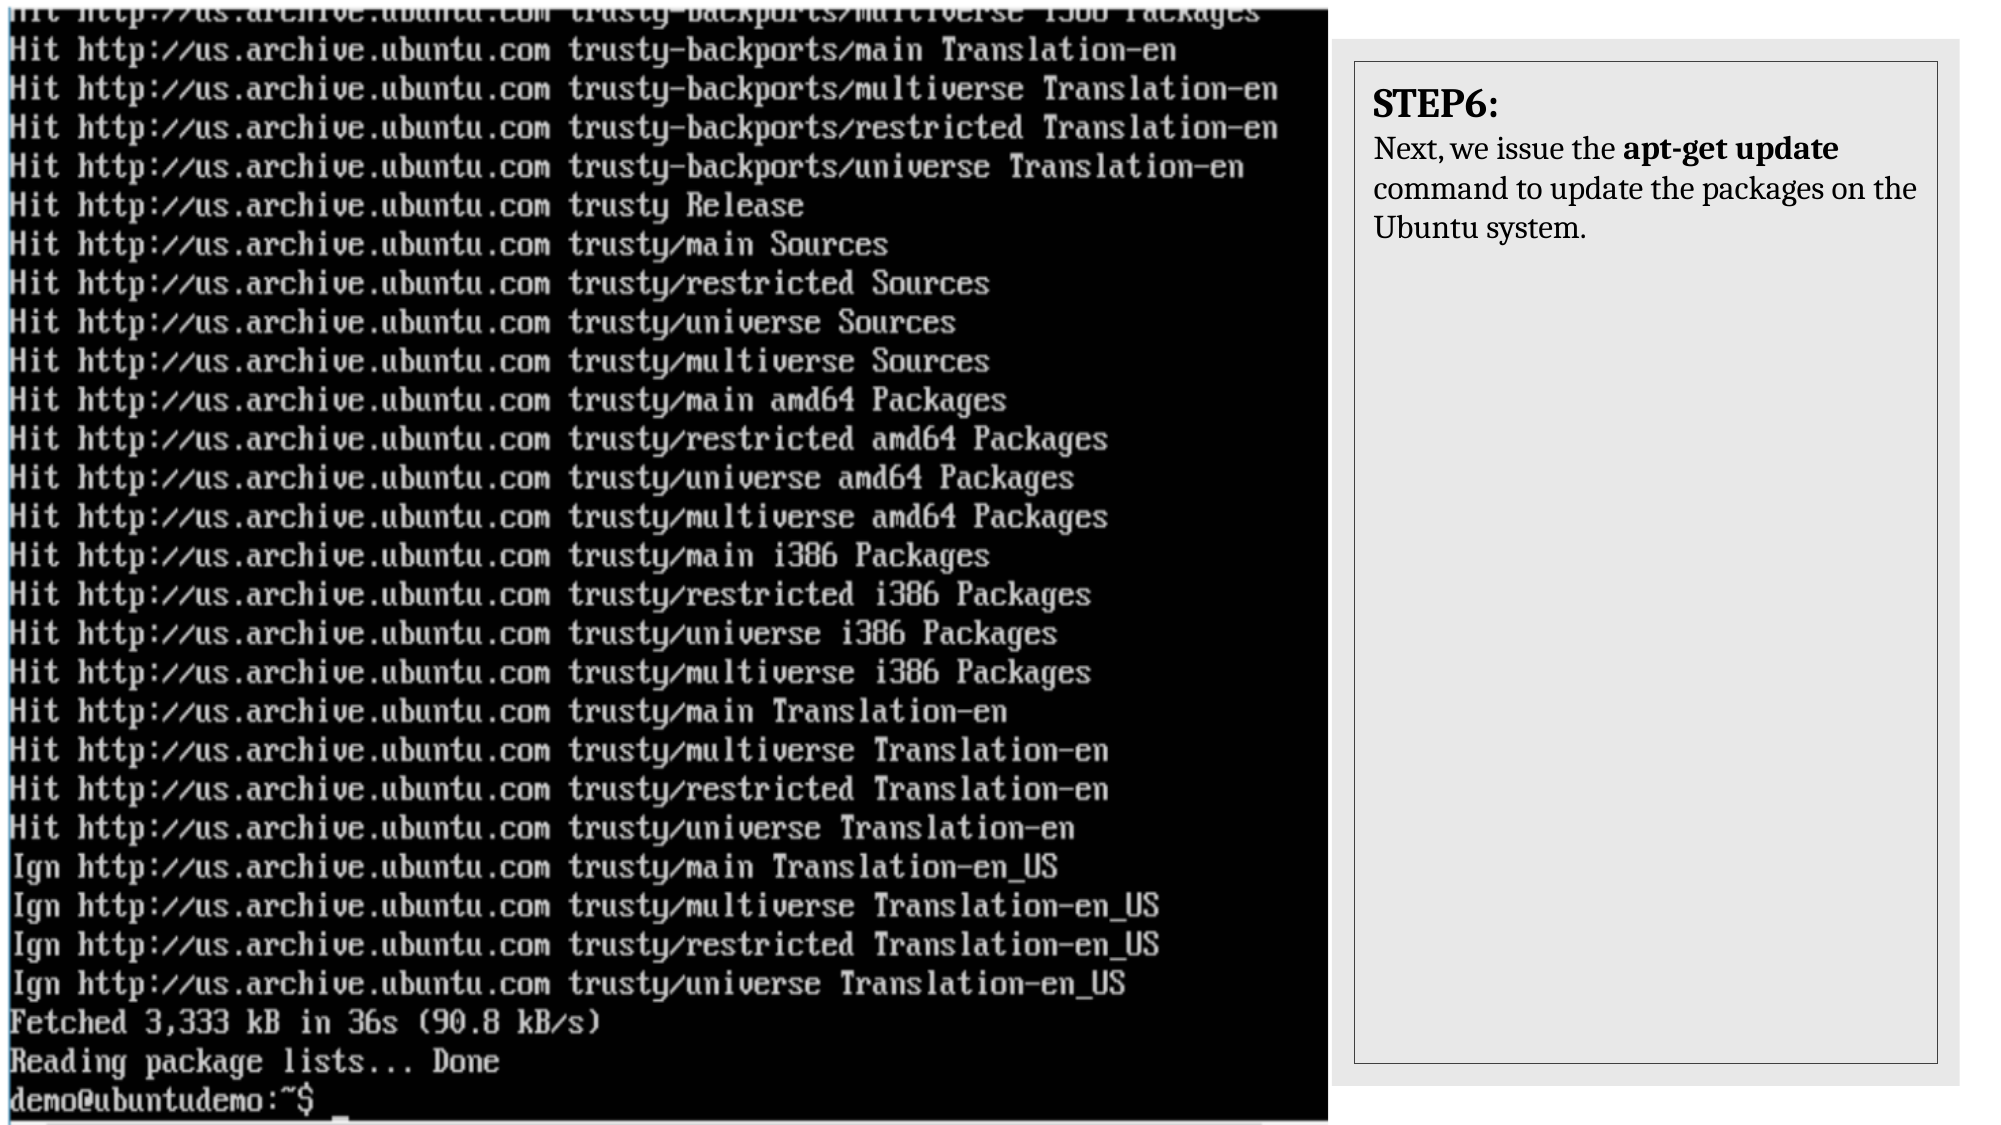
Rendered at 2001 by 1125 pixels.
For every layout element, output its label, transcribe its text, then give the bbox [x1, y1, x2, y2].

text_box STEP6: Next, we issue the apt-get update command to update the packages on the Ubuntu system. [1358, 68, 1952, 253]
picture [0, 0, 1329, 1125]
